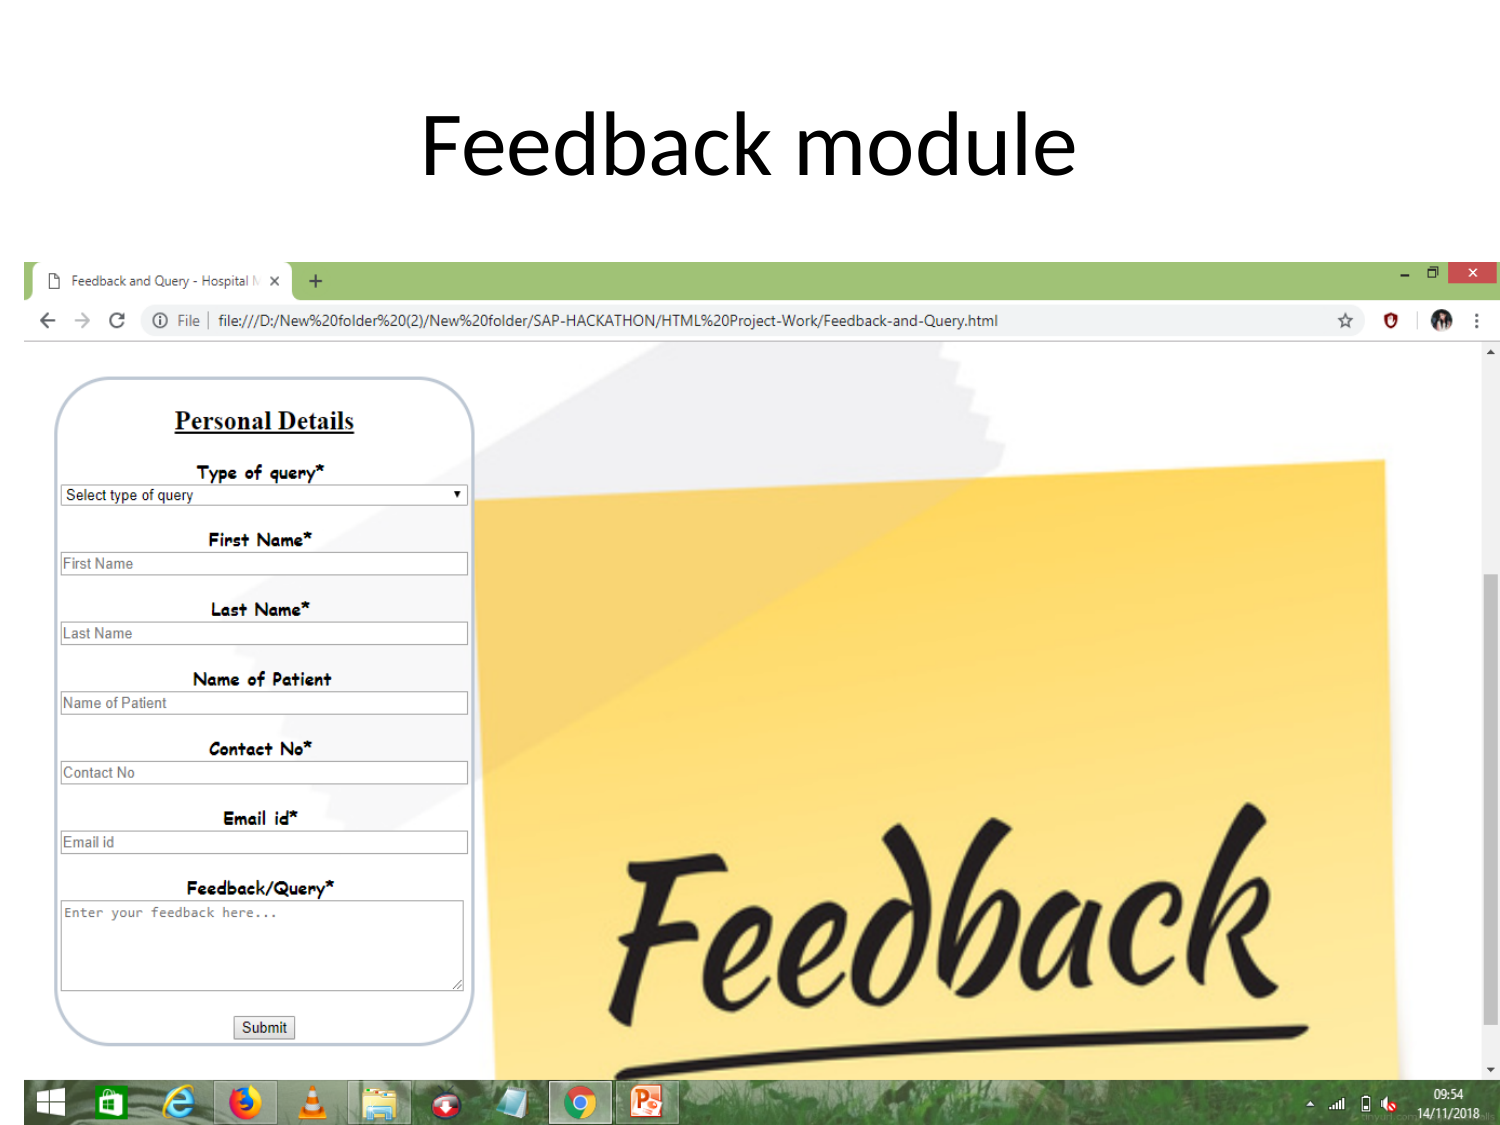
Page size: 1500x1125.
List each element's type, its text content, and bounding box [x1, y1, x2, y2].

title Feedback module [75, 45, 1425, 233]
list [24, 262, 1500, 1125]
